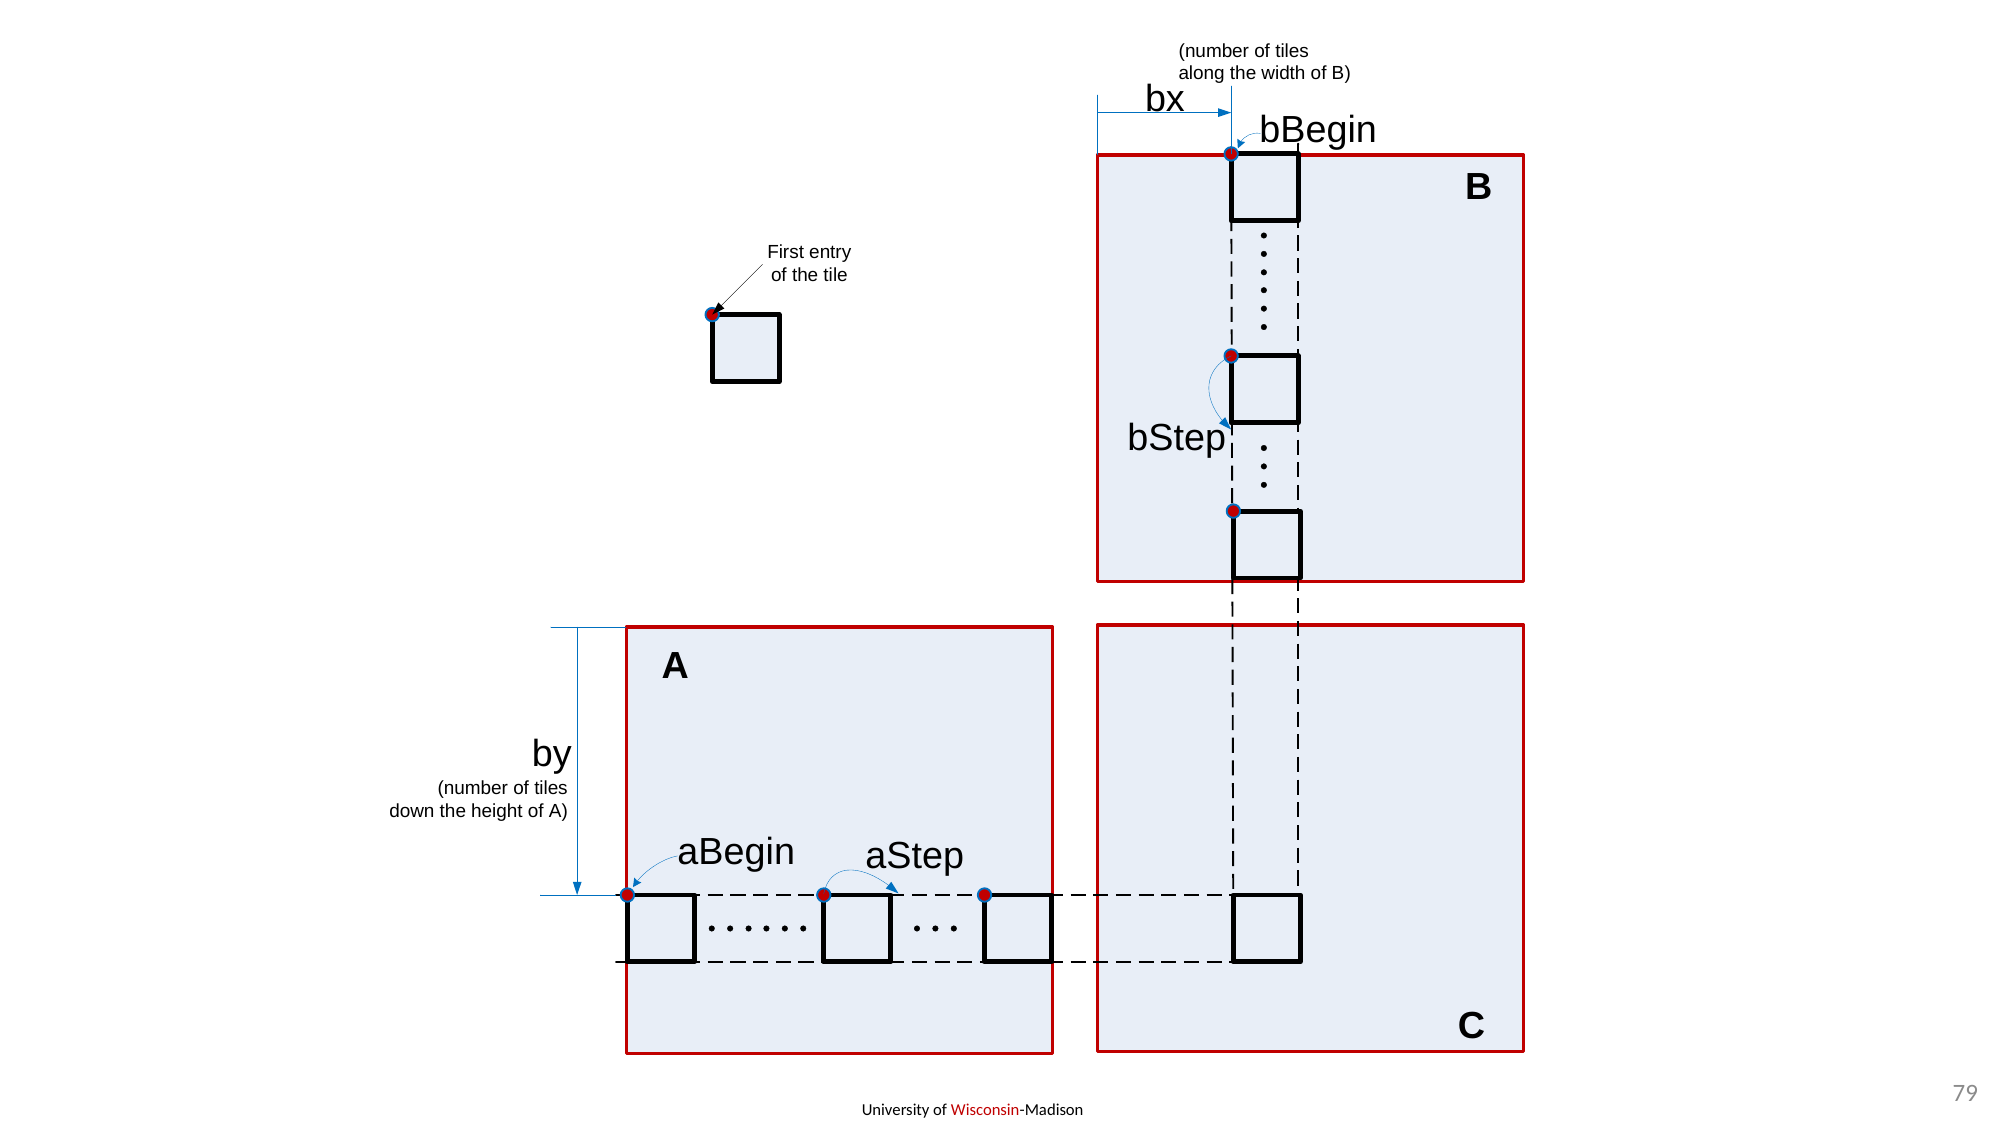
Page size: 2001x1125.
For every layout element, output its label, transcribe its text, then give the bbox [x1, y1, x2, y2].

slide_number 79 [1879, 1069, 1994, 1114]
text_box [387, 35, 1528, 1058]
